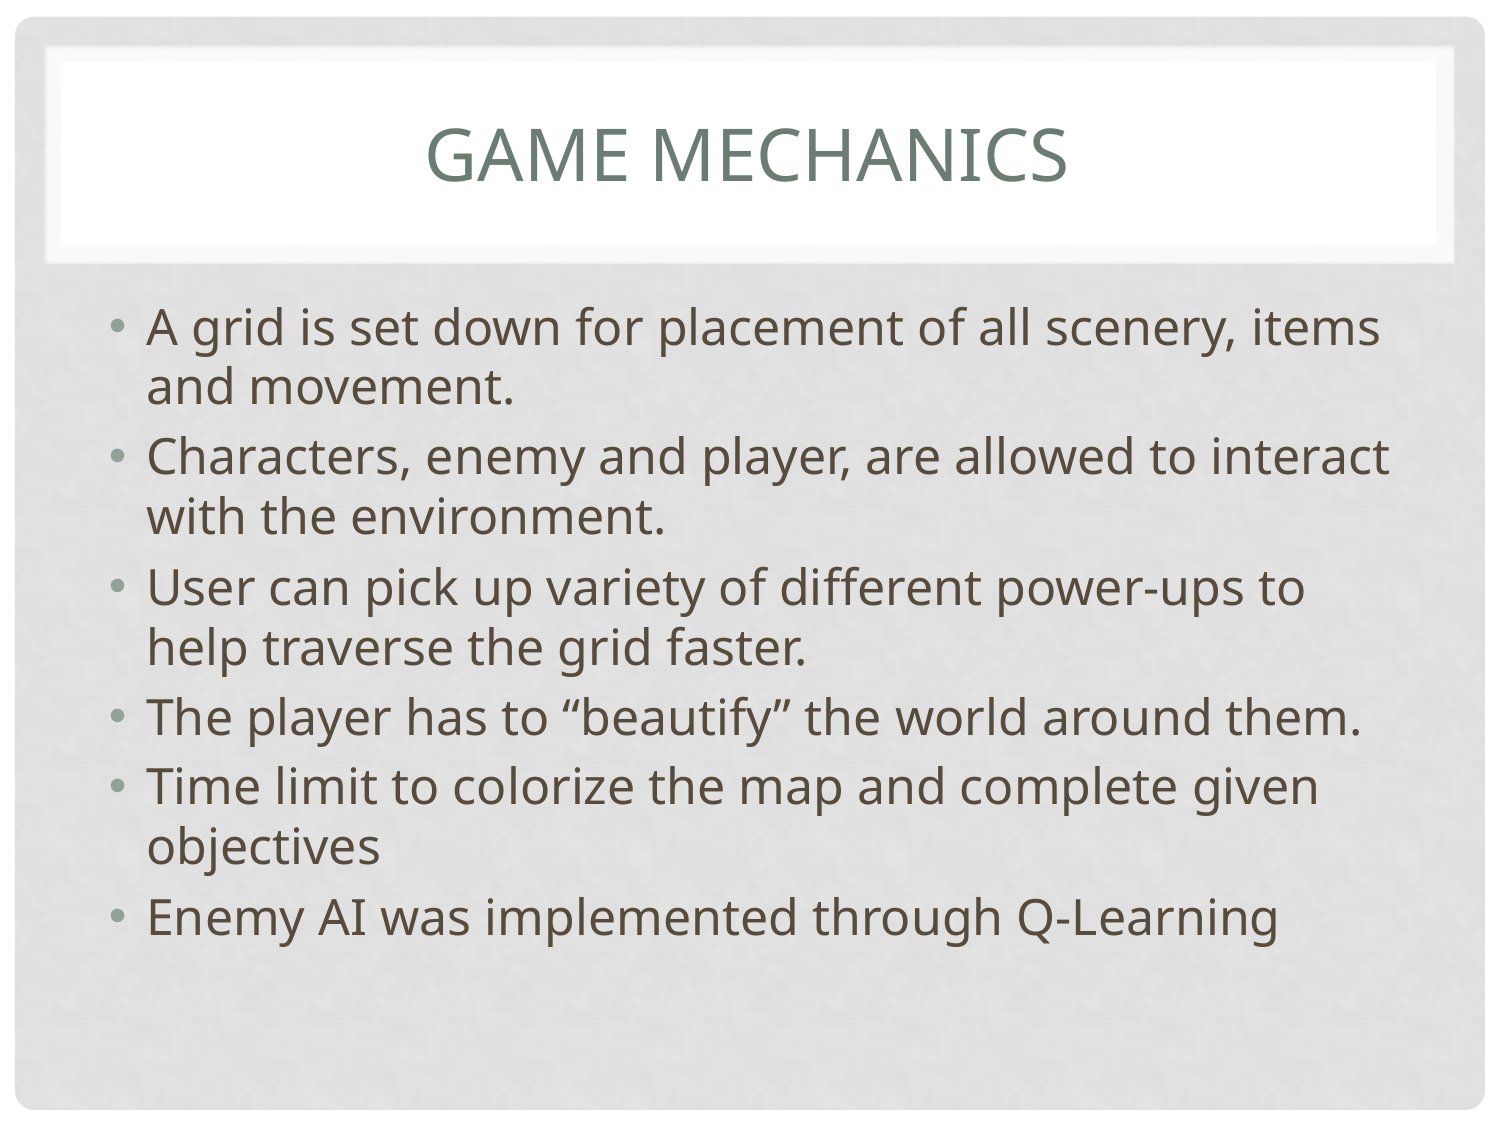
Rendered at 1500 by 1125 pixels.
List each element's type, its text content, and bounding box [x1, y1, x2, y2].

title Game mechanics [69, 66, 1425, 238]
list A grid is set down for placement of all scenery, items and movement. Characters, enemy and player, are allowed to interact with the environment. User can pick up variety of different power-ups to help traverse the grid faster. The player has to “beautify” the world around them. Time limit to colorize the map and complete given objectives Enemy AI was implemented through Q-Learning [75, 287, 1425, 1005]
